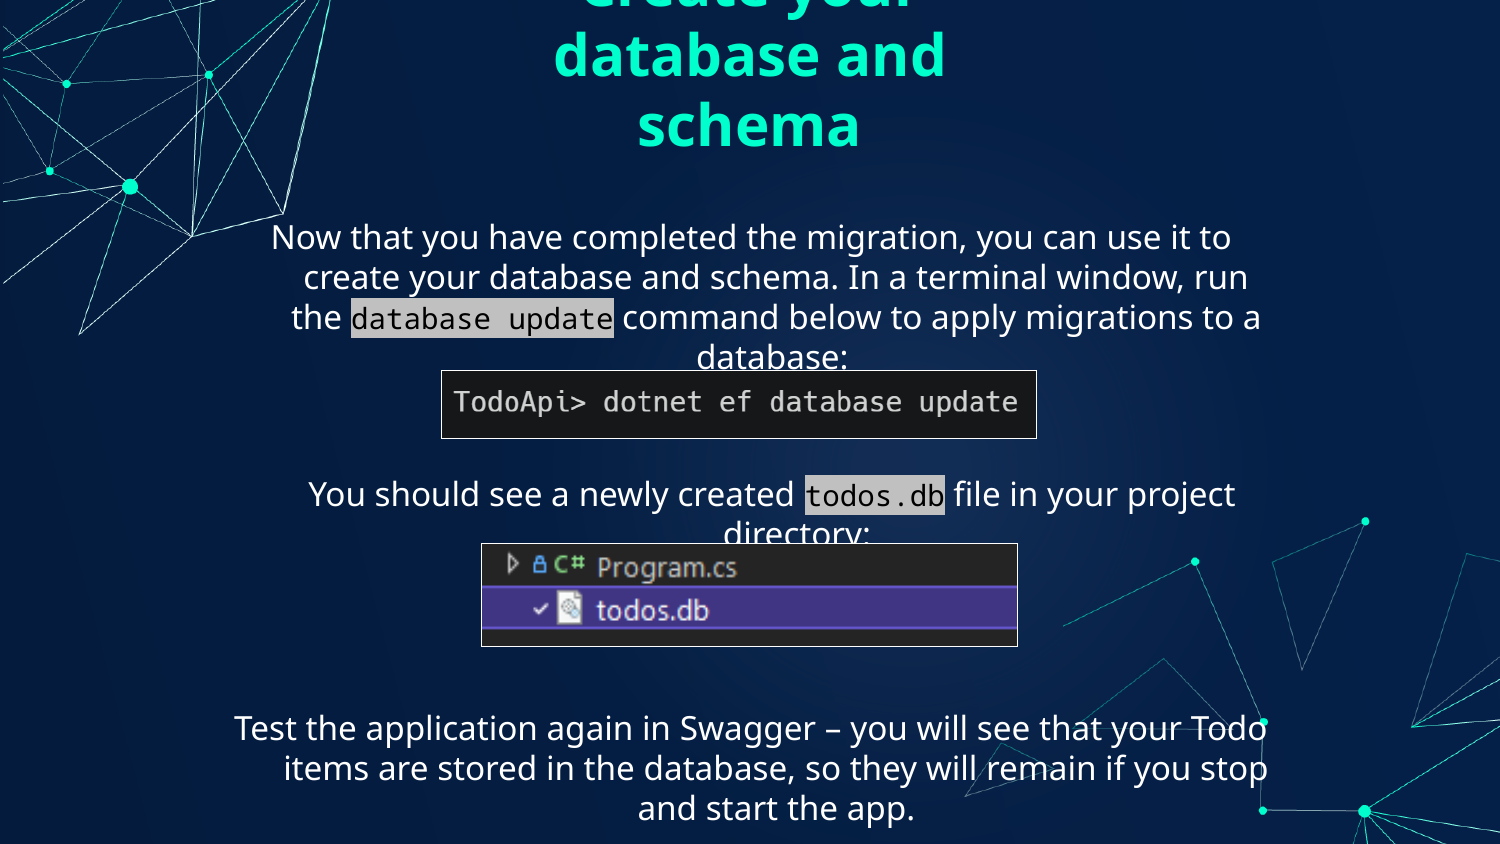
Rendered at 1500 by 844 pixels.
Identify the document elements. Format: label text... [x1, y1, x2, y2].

subtitle Now that you have completed the migration, you can use it to create your database and schema. In a terminal window, run the database update command below to apply migrations to a database: [191, 201, 1287, 330]
picture [0, 0, 1500, 844]
text_box Test the application again in Swagger – you will see that your Todo items are stored in the database, so they will remain if you stop and start the app. [183, 692, 1296, 821]
title Create your database and schema [432, 61, 1068, 174]
text_box You should see a newly created todos.db file in your project directory: [203, 458, 1316, 587]
